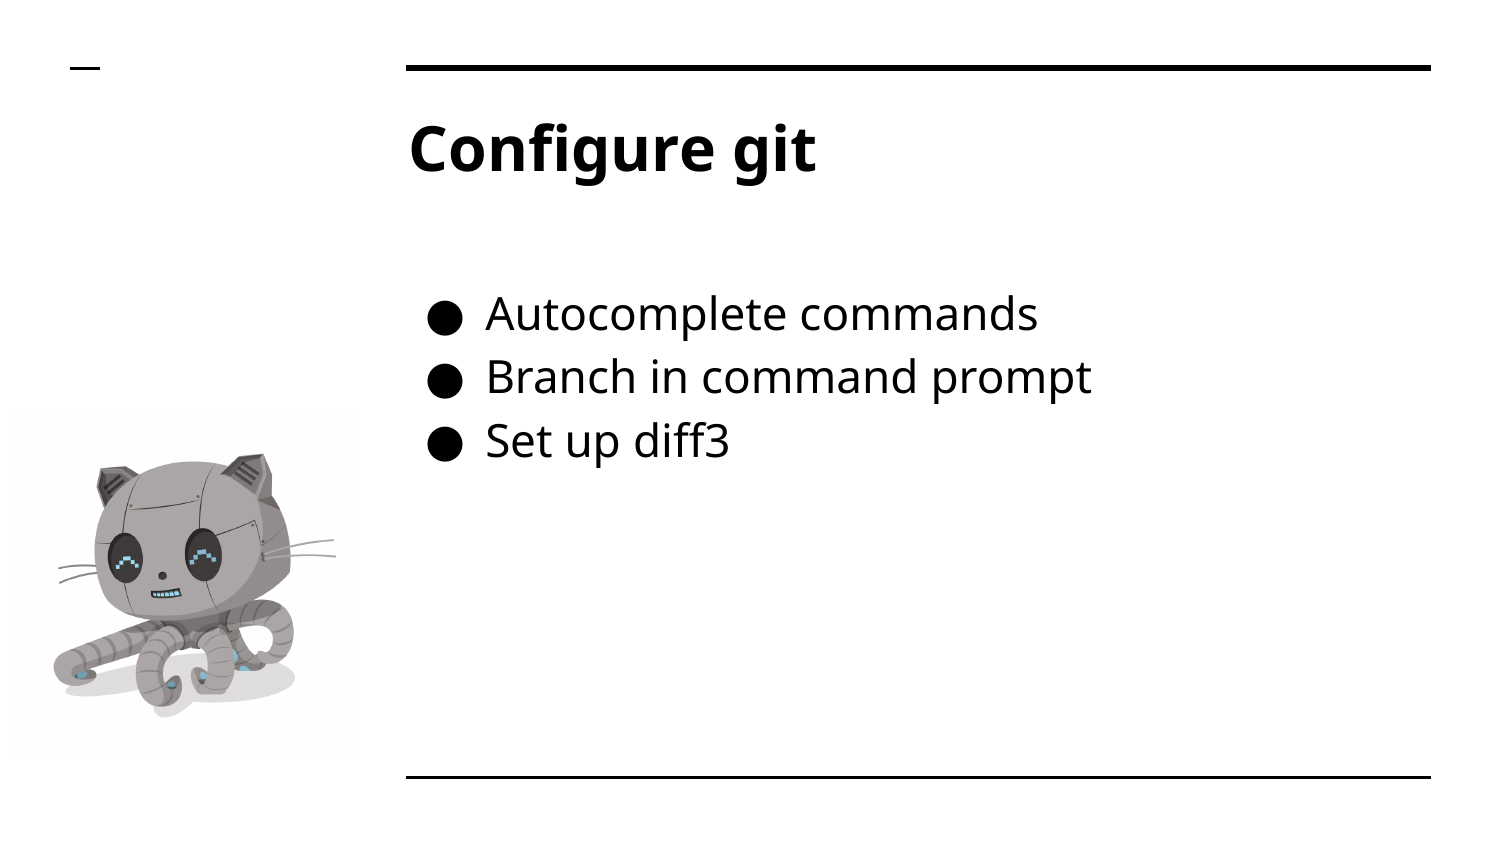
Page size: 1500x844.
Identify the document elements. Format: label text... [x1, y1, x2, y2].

title Configure git [393, 94, 1431, 199]
picture [13, 408, 359, 755]
list Autocomplete commands Branch in command prompt Set up diff3 [395, 261, 1433, 755]
